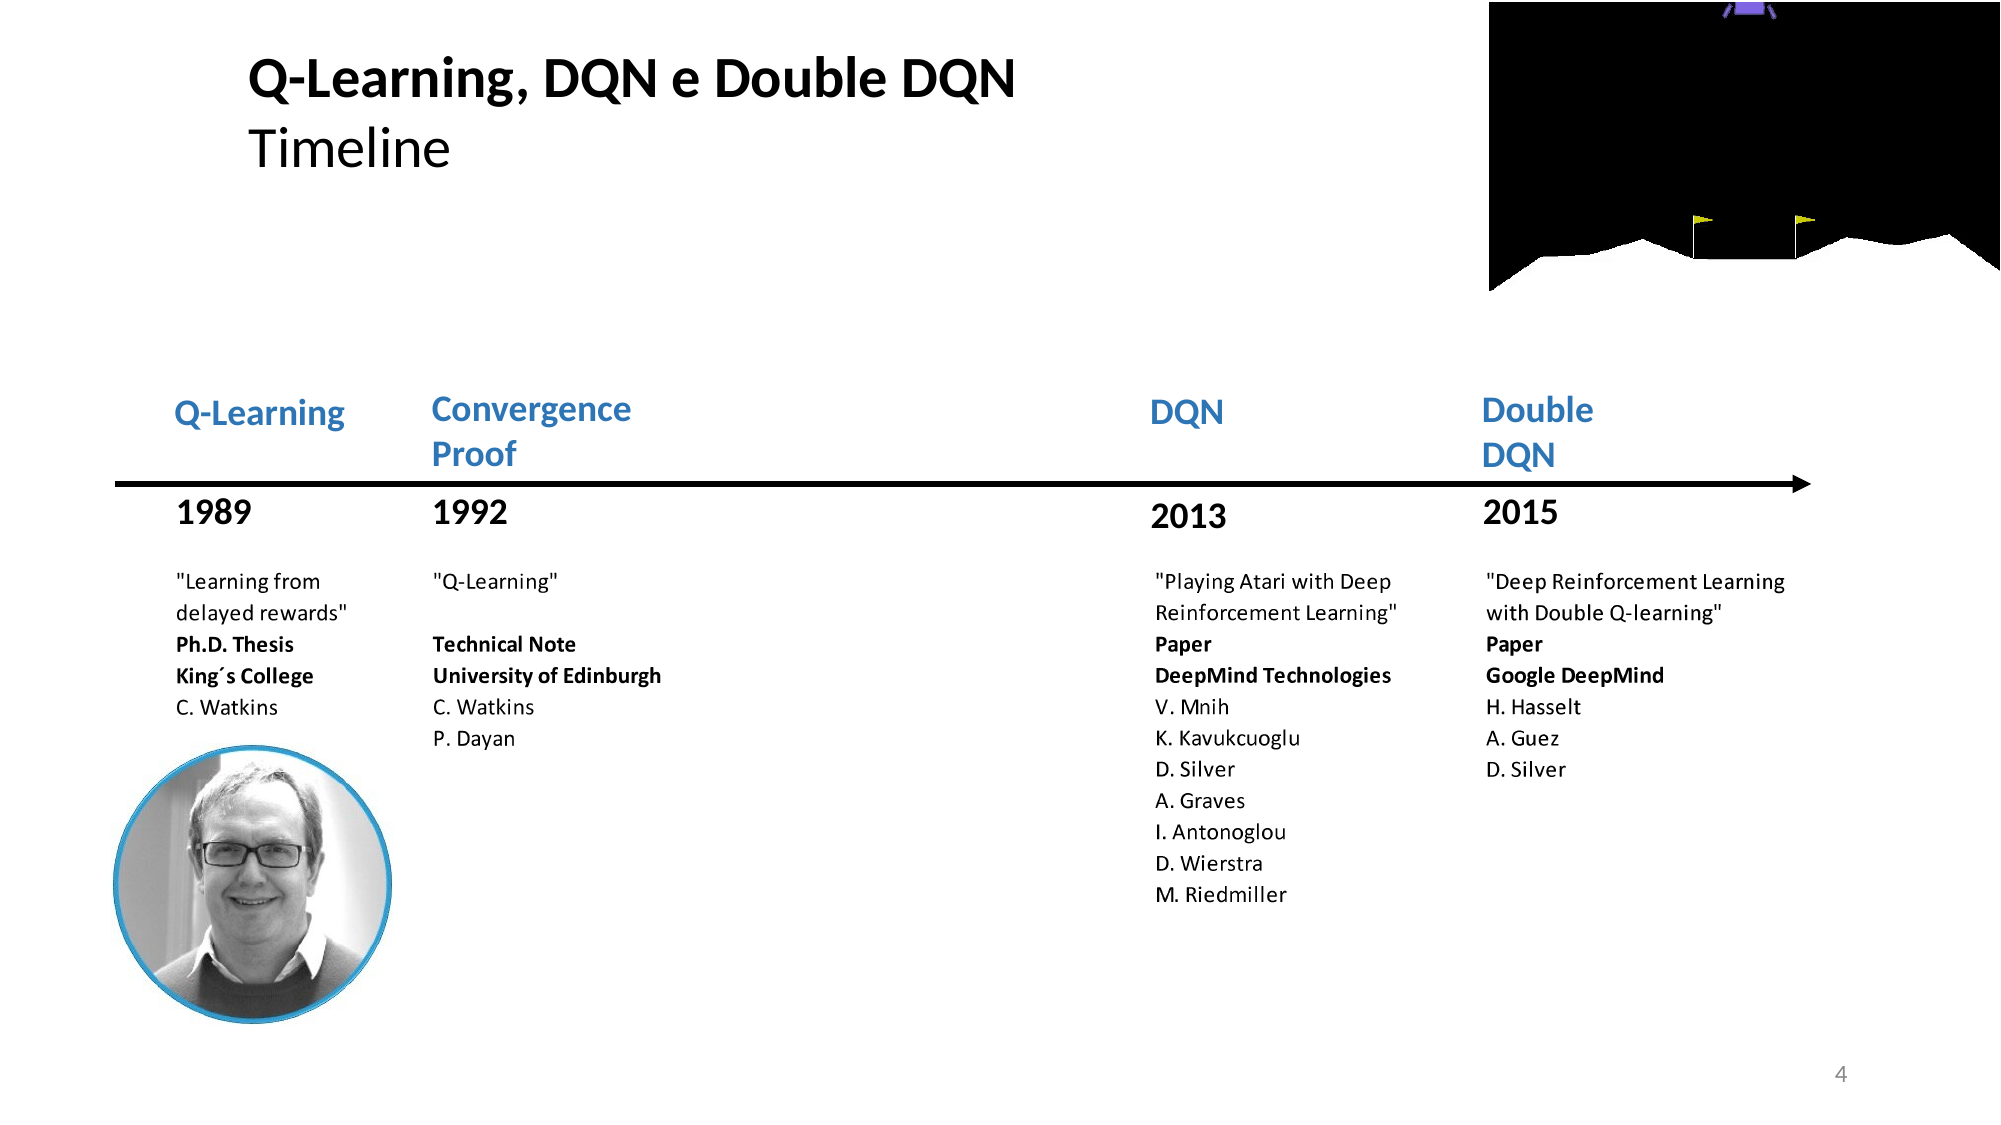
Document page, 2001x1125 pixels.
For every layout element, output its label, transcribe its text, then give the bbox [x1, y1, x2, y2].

picture [111, 742, 393, 1025]
picture [1150, 562, 1411, 909]
text_box Q-Learning, DQN e Double DQN Timeline [233, 31, 1042, 187]
text_box 1989 [160, 496, 268, 540]
picture [1489, 1, 2000, 343]
picture [427, 562, 674, 752]
text_box 2015 [1467, 496, 1575, 540]
text_box DQN [1135, 379, 1241, 440]
picture [1481, 562, 1800, 784]
text_box Convergence Proof [416, 376, 648, 482]
slide_number 4 [1412, 1042, 1863, 1103]
text_box 1992 [416, 496, 524, 540]
text_box Q-Learning [159, 380, 362, 441]
picture [171, 562, 357, 721]
text_box Double DQN [1466, 377, 1610, 483]
text_box 2013 [1135, 496, 1243, 544]
text_box 1989 [160, 479, 268, 483]
